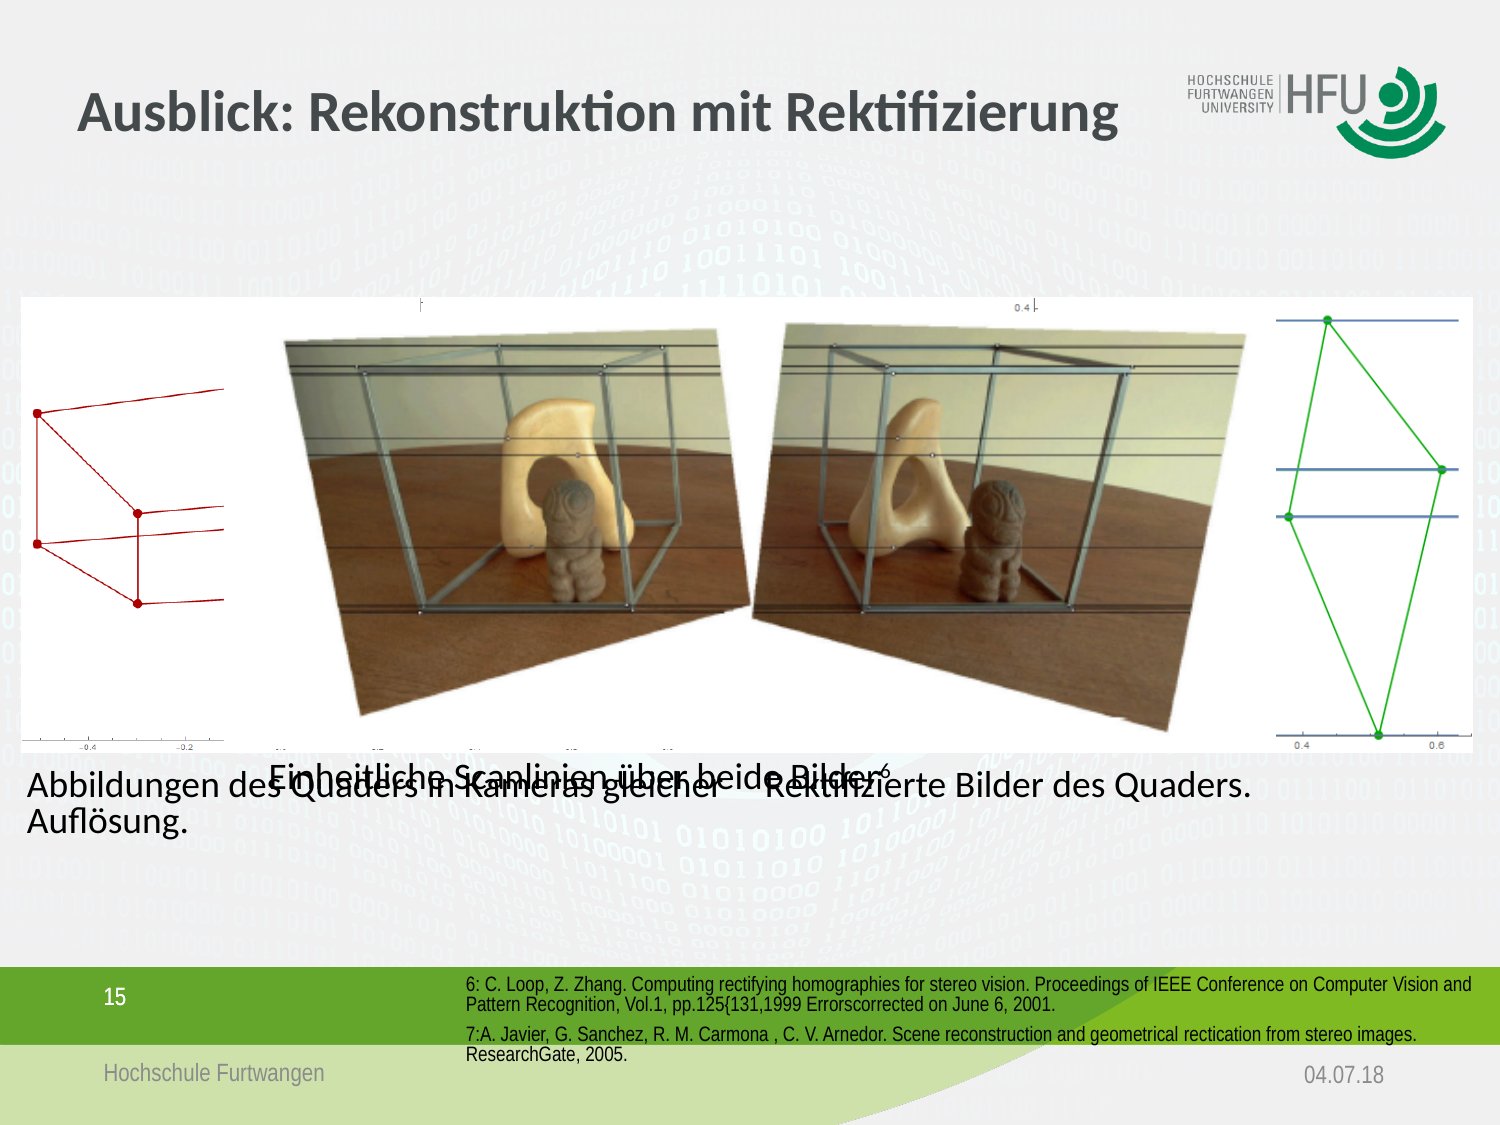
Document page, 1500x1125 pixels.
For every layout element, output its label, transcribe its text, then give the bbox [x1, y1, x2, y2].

text_box 6: C. Loop, Z. Zhang. Computing rectifying homographies for stereo vision. Proceedings of IEEE Conference on Computer Vision and Pattern Recognition, Vol.1, pp.125{131,1999 Errorscorrected on June 6, 2001. 7:A. Javier, G. Sanchez, R. M. Carmona , C. V. Arnedor. Scene reconstruction and geometrical rectication from stereo images. ResearchGate, 2005. [451, 967, 1500, 1073]
text_box Einheitliche Scanlinien über beide Bilder6 [253, 760, 992, 804]
text_box Abbildungen des Quaders in Kameras gleicher Auflösung. [12, 761, 750, 848]
picture [21, 297, 1473, 753]
picture [1166, 53, 1454, 164]
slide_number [1257, 1073, 1400, 1107]
footer Hochschule Furtwangen [88, 1044, 420, 1105]
text_box 15 [88, 967, 160, 1028]
title Ausblick: Rekonstruktion mit Rektifizierung [77, 64, 1353, 153]
text_box Rektifizierte Bilder des Quaders. [749, 761, 1479, 813]
picture [0, 967, 1500, 1125]
